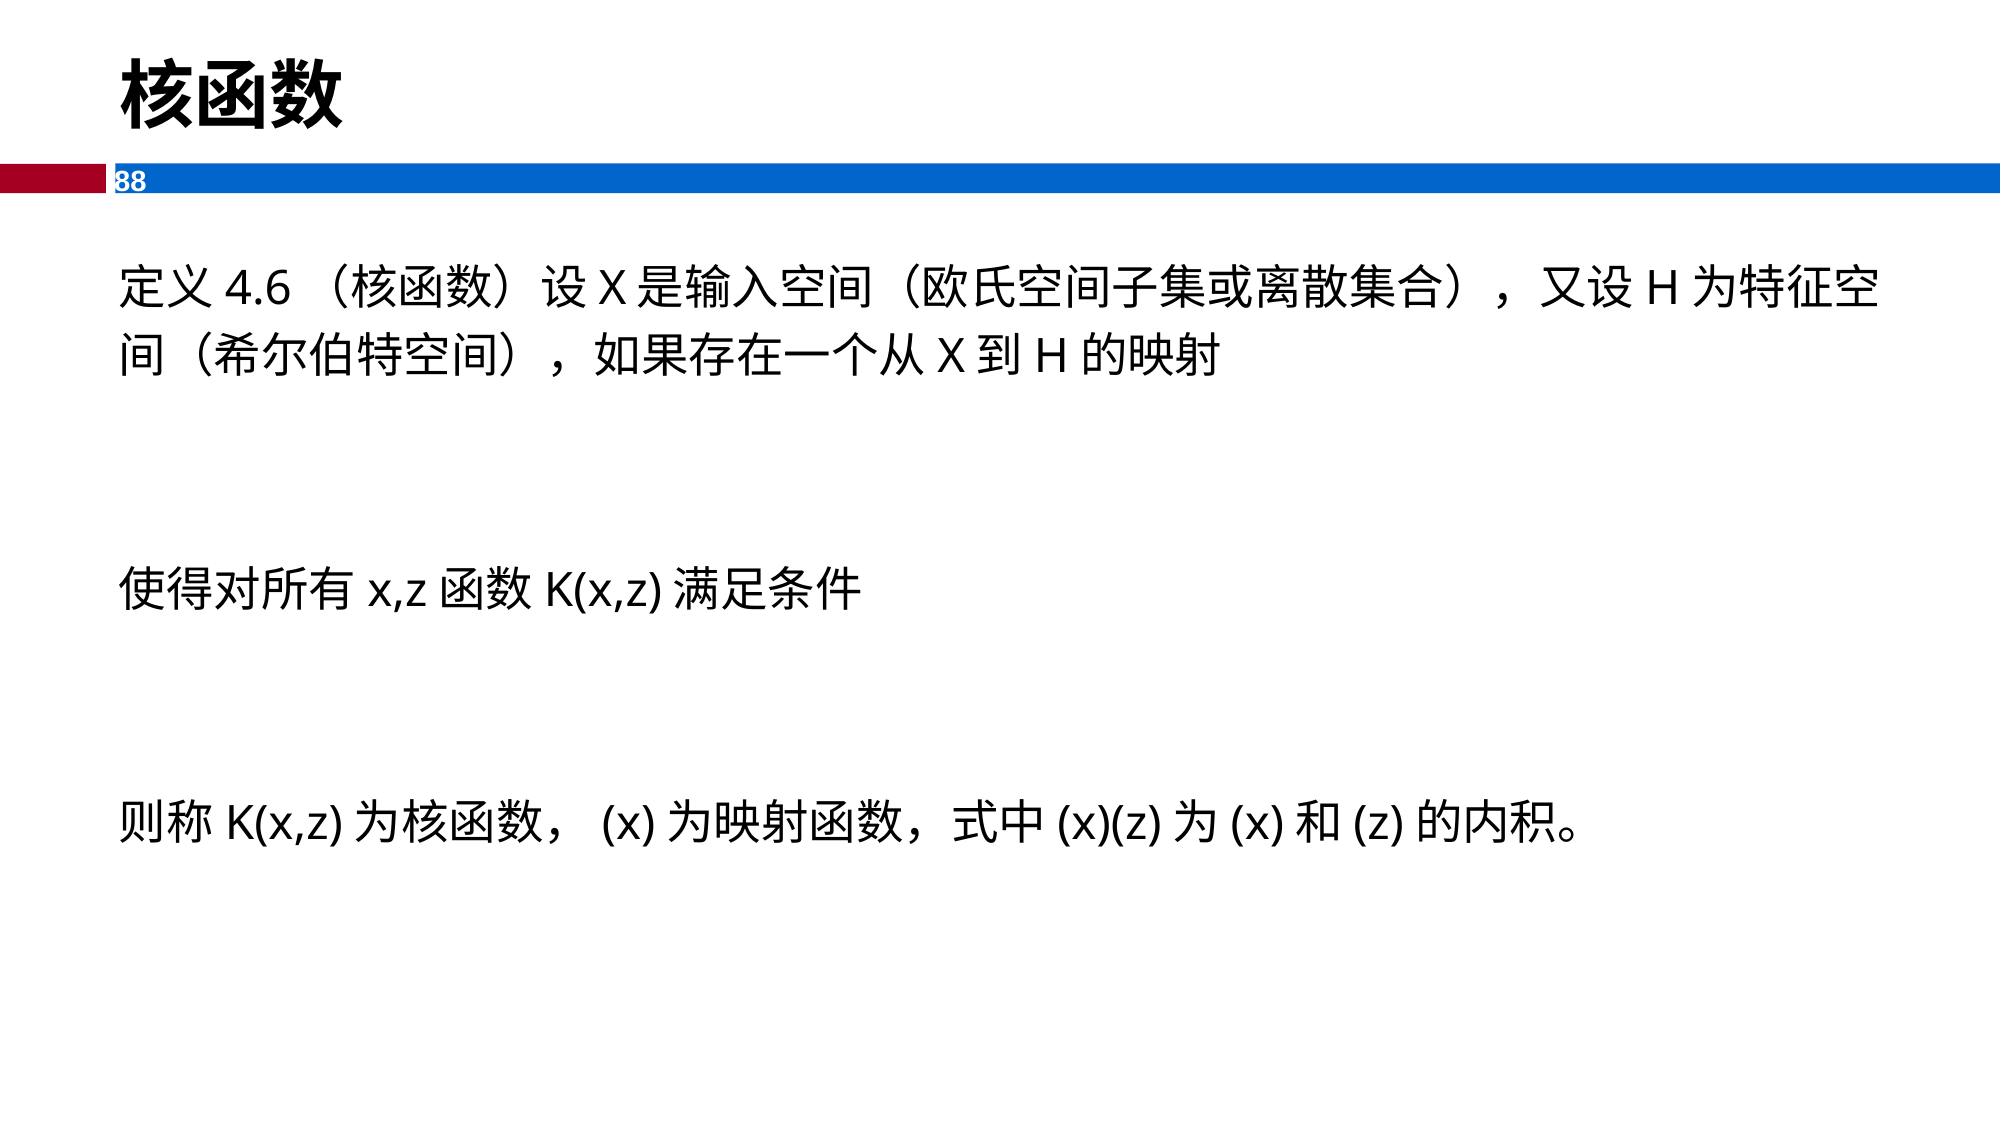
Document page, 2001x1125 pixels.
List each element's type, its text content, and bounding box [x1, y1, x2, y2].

title 核函数 [104, 36, 1939, 148]
